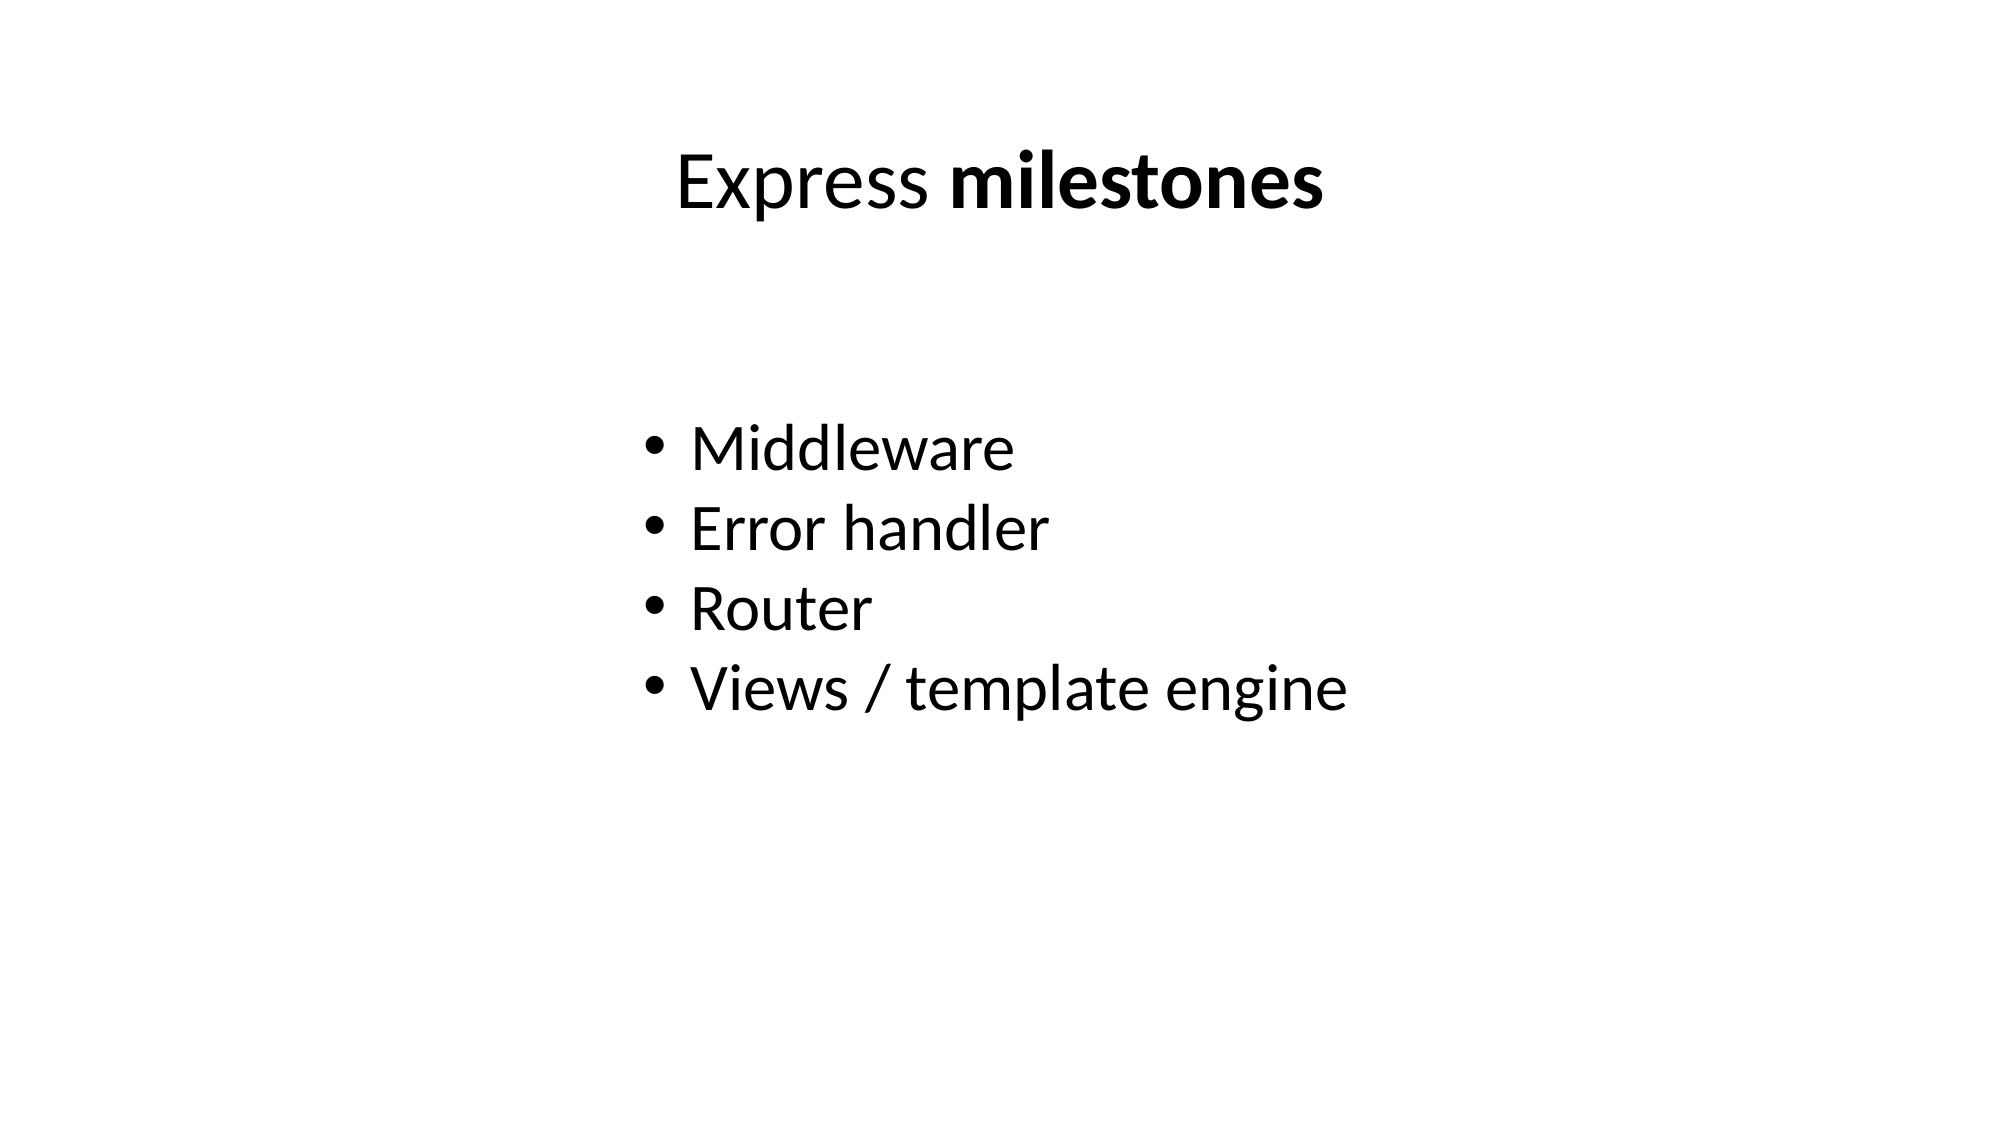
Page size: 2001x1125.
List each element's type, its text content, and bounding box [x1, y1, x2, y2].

text_box Express milestones [0, 118, 2000, 233]
text_box Middleware Error handler Router Views / template engine [629, 396, 1371, 812]
